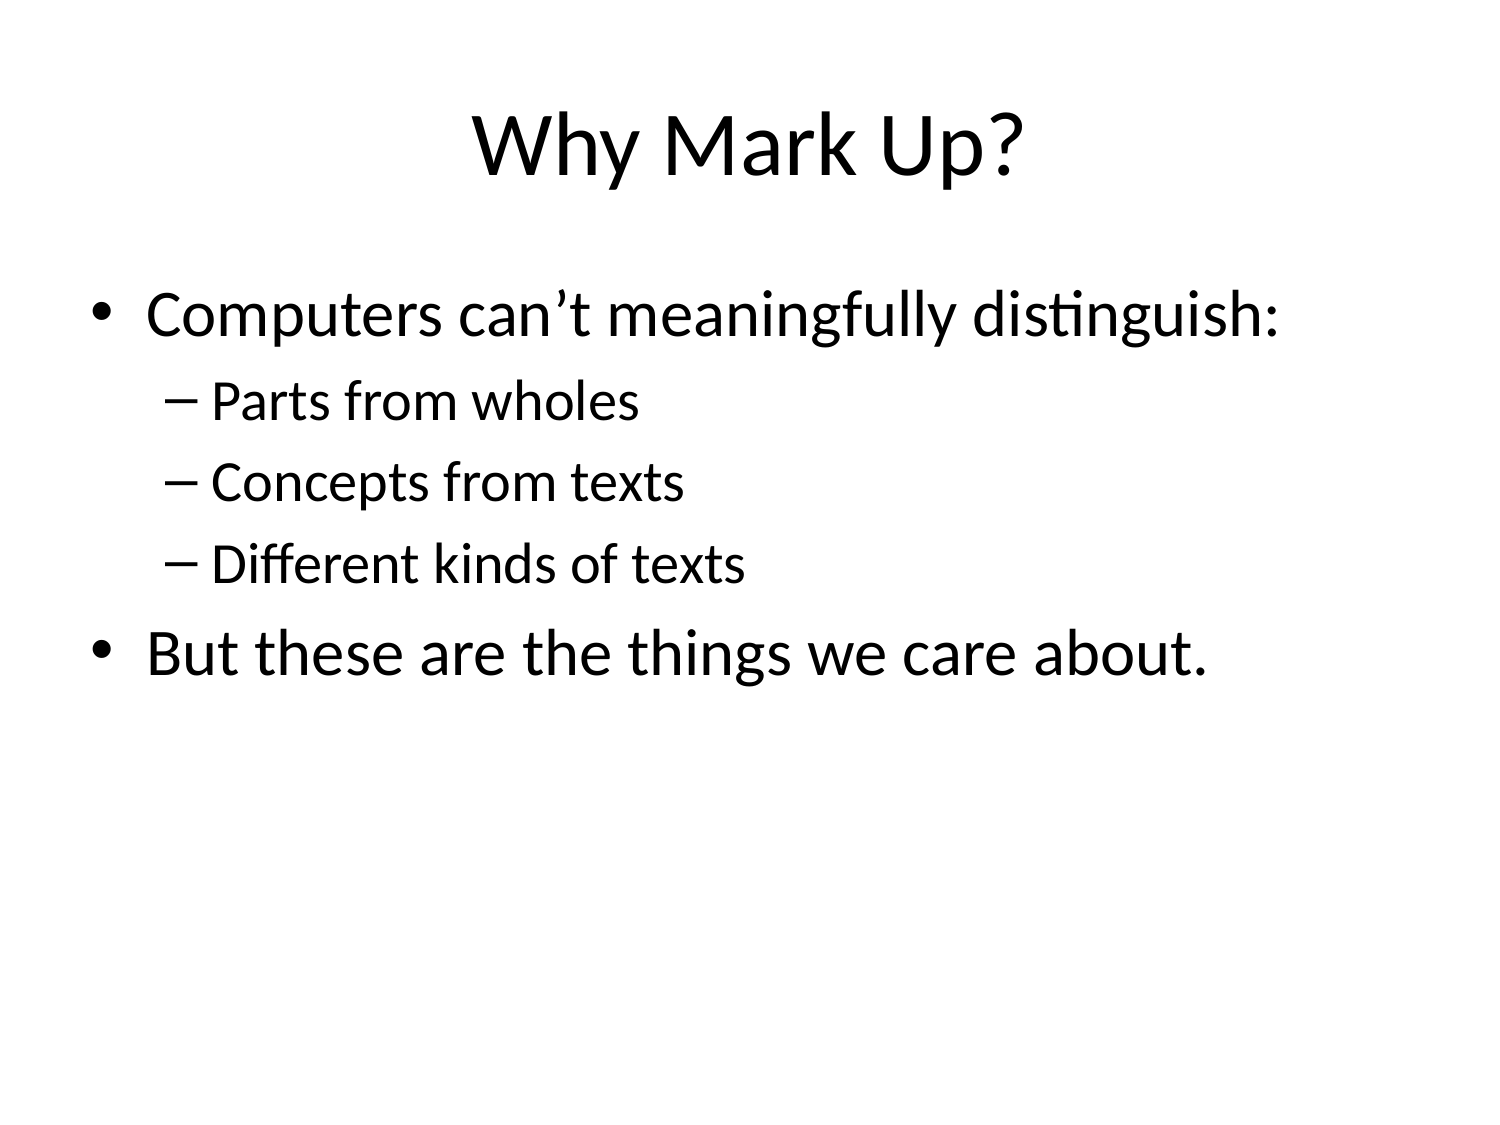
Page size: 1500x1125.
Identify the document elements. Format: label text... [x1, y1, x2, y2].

title Why Mark Up? [75, 45, 1425, 233]
list Computers can’t meaningfully distinguish: Parts from wholes Concepts from texts Different kinds of texts But these are the things we care about. [75, 262, 1425, 1005]
